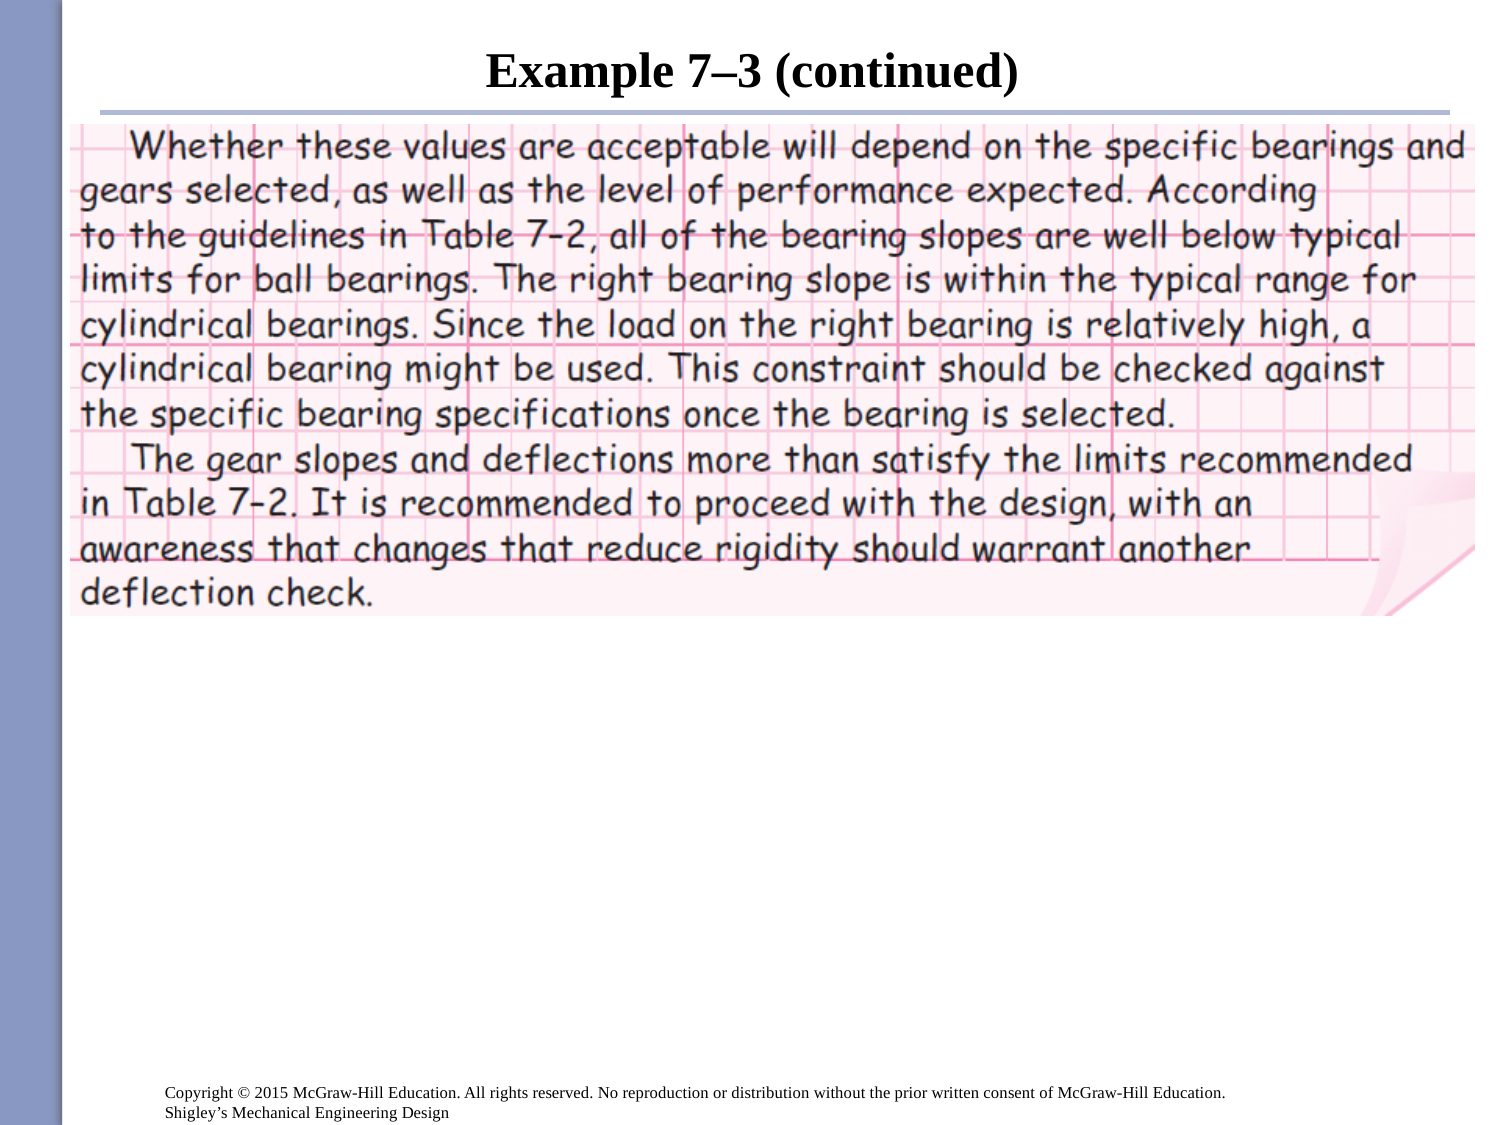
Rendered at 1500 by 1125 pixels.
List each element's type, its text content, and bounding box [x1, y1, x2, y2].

title Example 7–3 (continued) [137, 30, 1368, 106]
picture [70, 124, 1476, 616]
